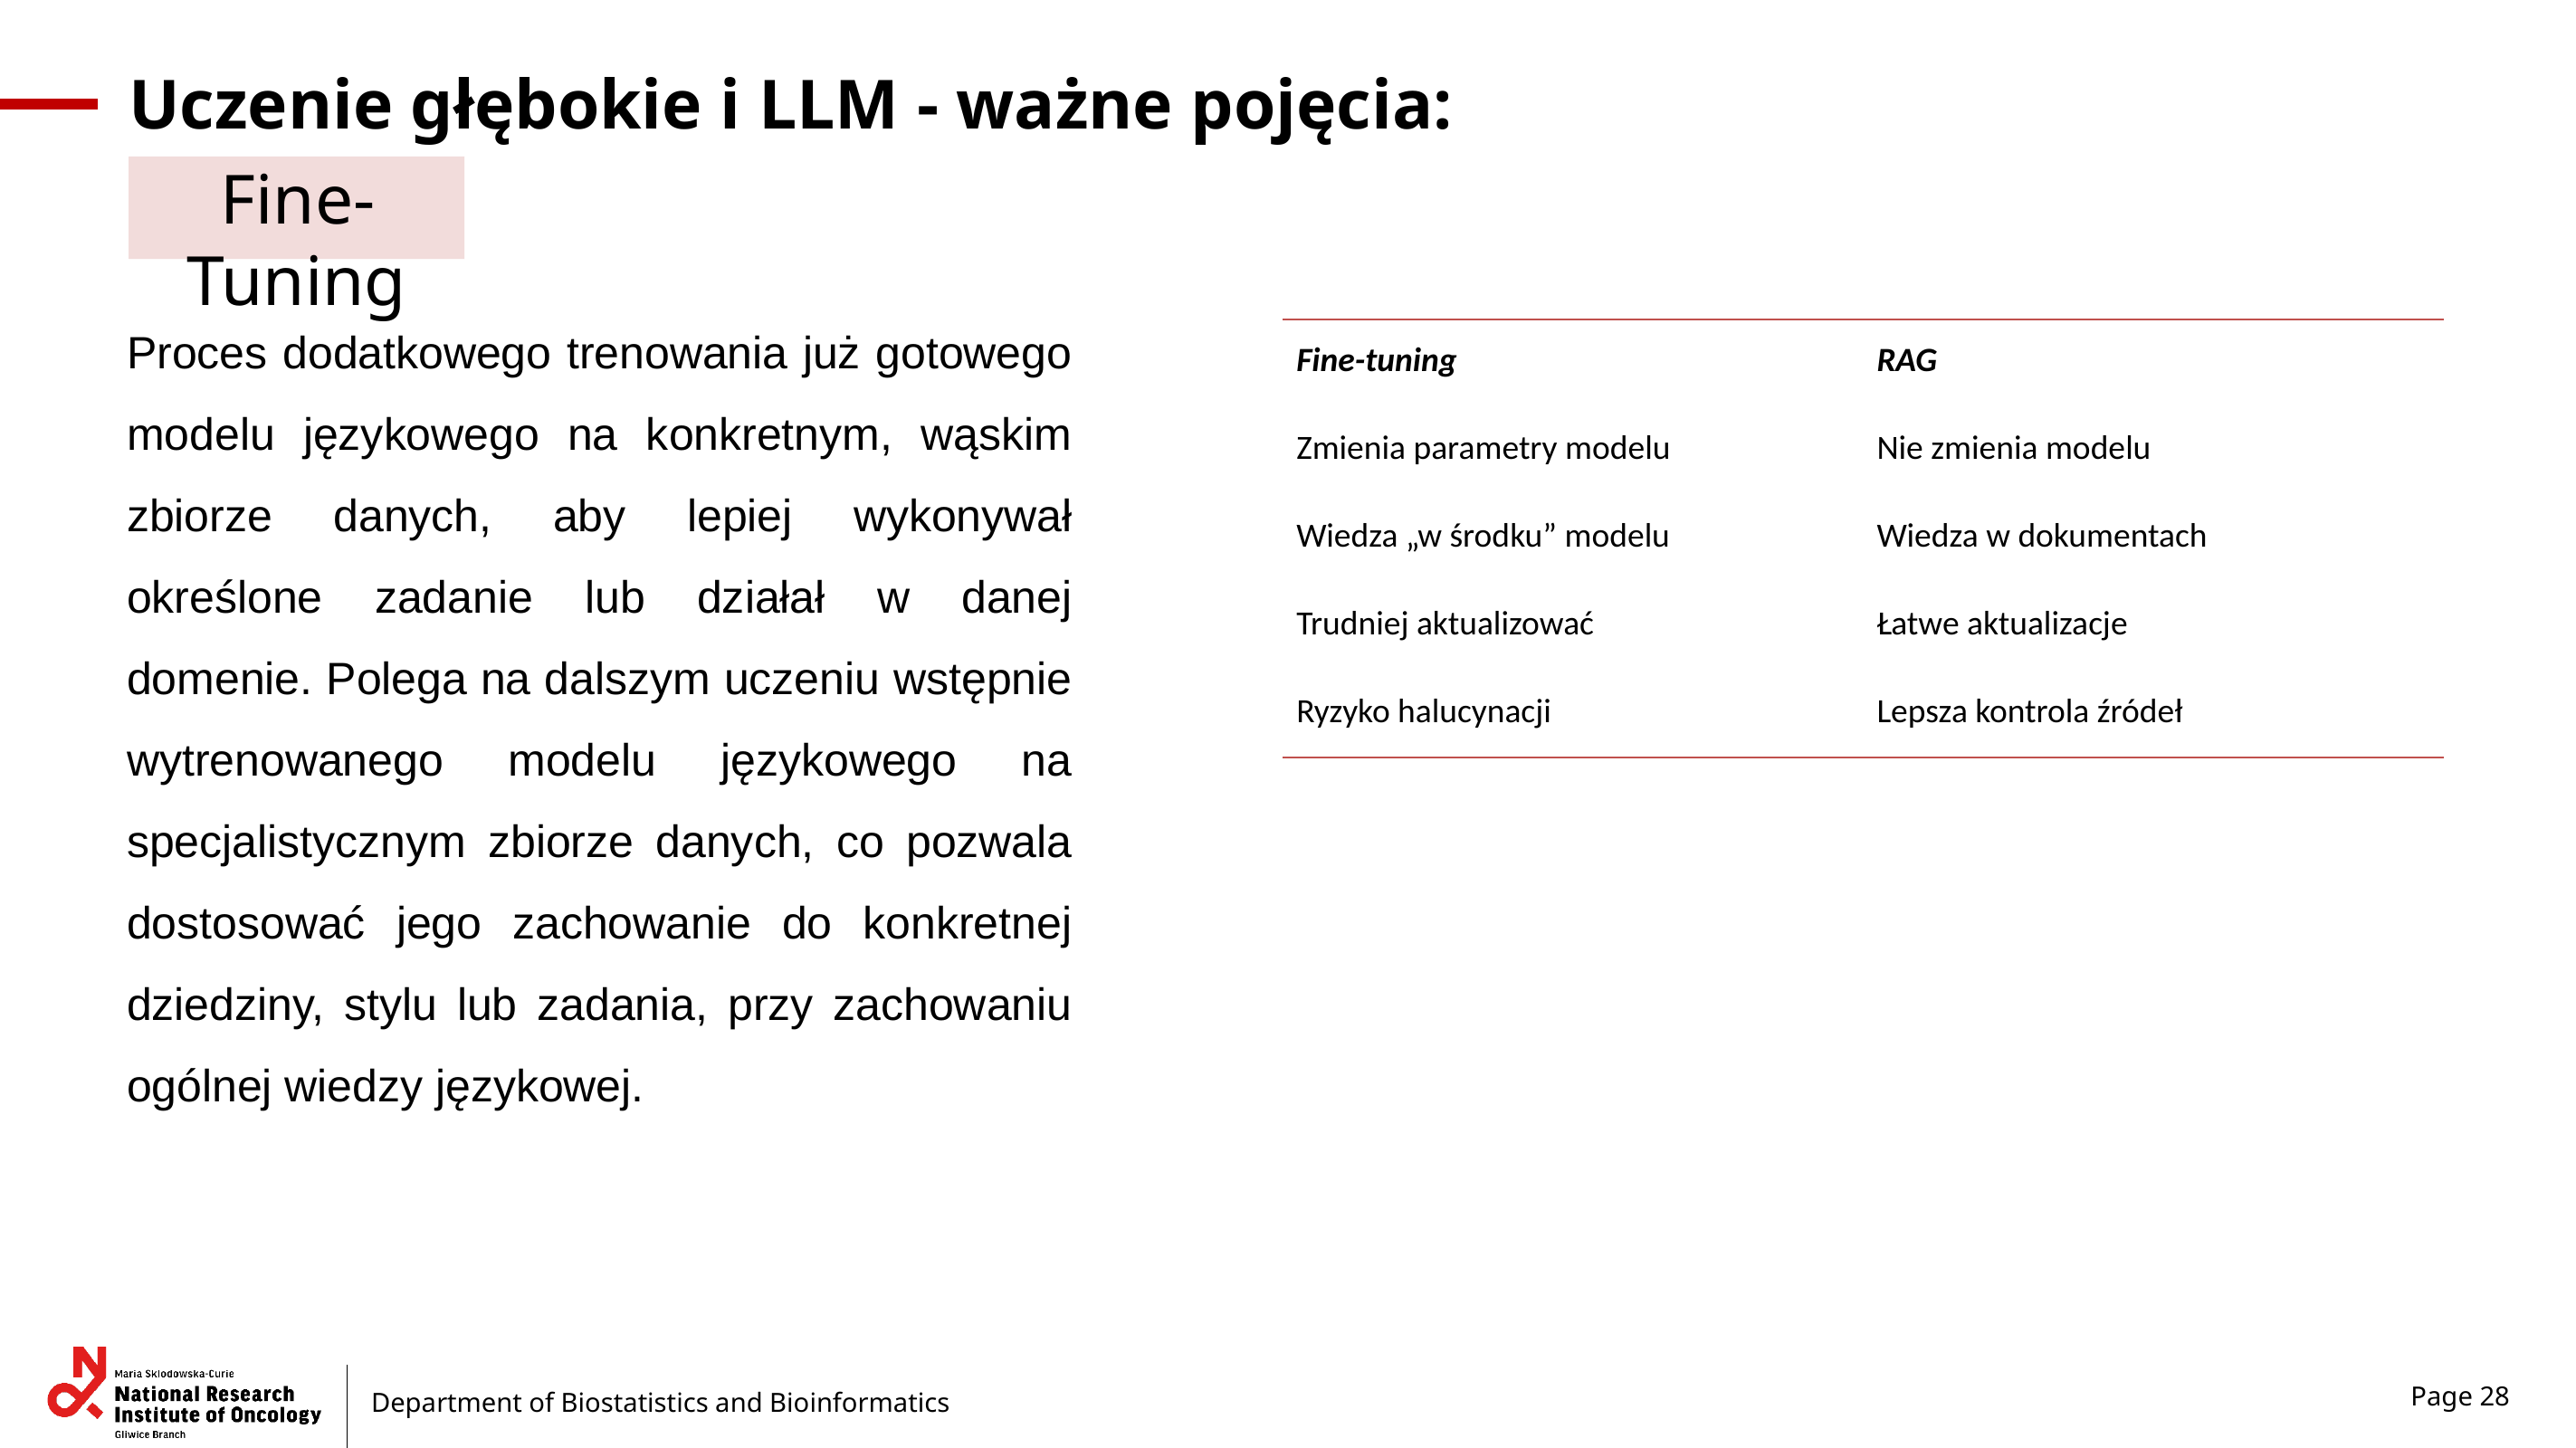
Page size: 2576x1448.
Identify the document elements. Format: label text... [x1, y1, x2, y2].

table_cell Ryzyko halucynacji [1283, 670, 1864, 757]
table_header Fine-tuning [1283, 320, 1864, 407]
table_cell Łatwe aktualizacje [1864, 583, 2444, 670]
table_cell Zmienia parametry modelu [1283, 407, 1864, 495]
table_cell Lepsza kontrola źródeł [1864, 670, 2444, 757]
table_cell Wiedza „w środku” modelu [1283, 495, 1864, 583]
text_box Fine-Tuning [129, 156, 465, 260]
table_cell Nie zmienia modelu [1864, 407, 2444, 495]
table_cell Wiedza w dokumentach [1864, 495, 2444, 583]
title Uczenie głębokie i LLM - ważne pojęcia: [129, 61, 2112, 157]
slide_number Page 28 [2304, 1379, 2524, 1415]
picture [47, 1347, 321, 1438]
list Proces dodatkowego trenowania już gotowego modelu językowego na konkretnym, wąskim zbiorze danych, aby lepiej wykonywał określone zadanie lub działał w danej domenie. Polega na dalszym uczeniu wstępnie wytrenowanego modelu językowego na specjalistycznym zbiorze danych, co pozwala dostosować jego zachowanie do konkretnej dziedziny, stylu lub zadania, przy zachowaniu ogólnej wiedzy językowej. [127, 296, 1073, 1212]
table_cell Trudniej aktualizować [1283, 583, 1864, 670]
table_header RAG [1864, 320, 2444, 407]
